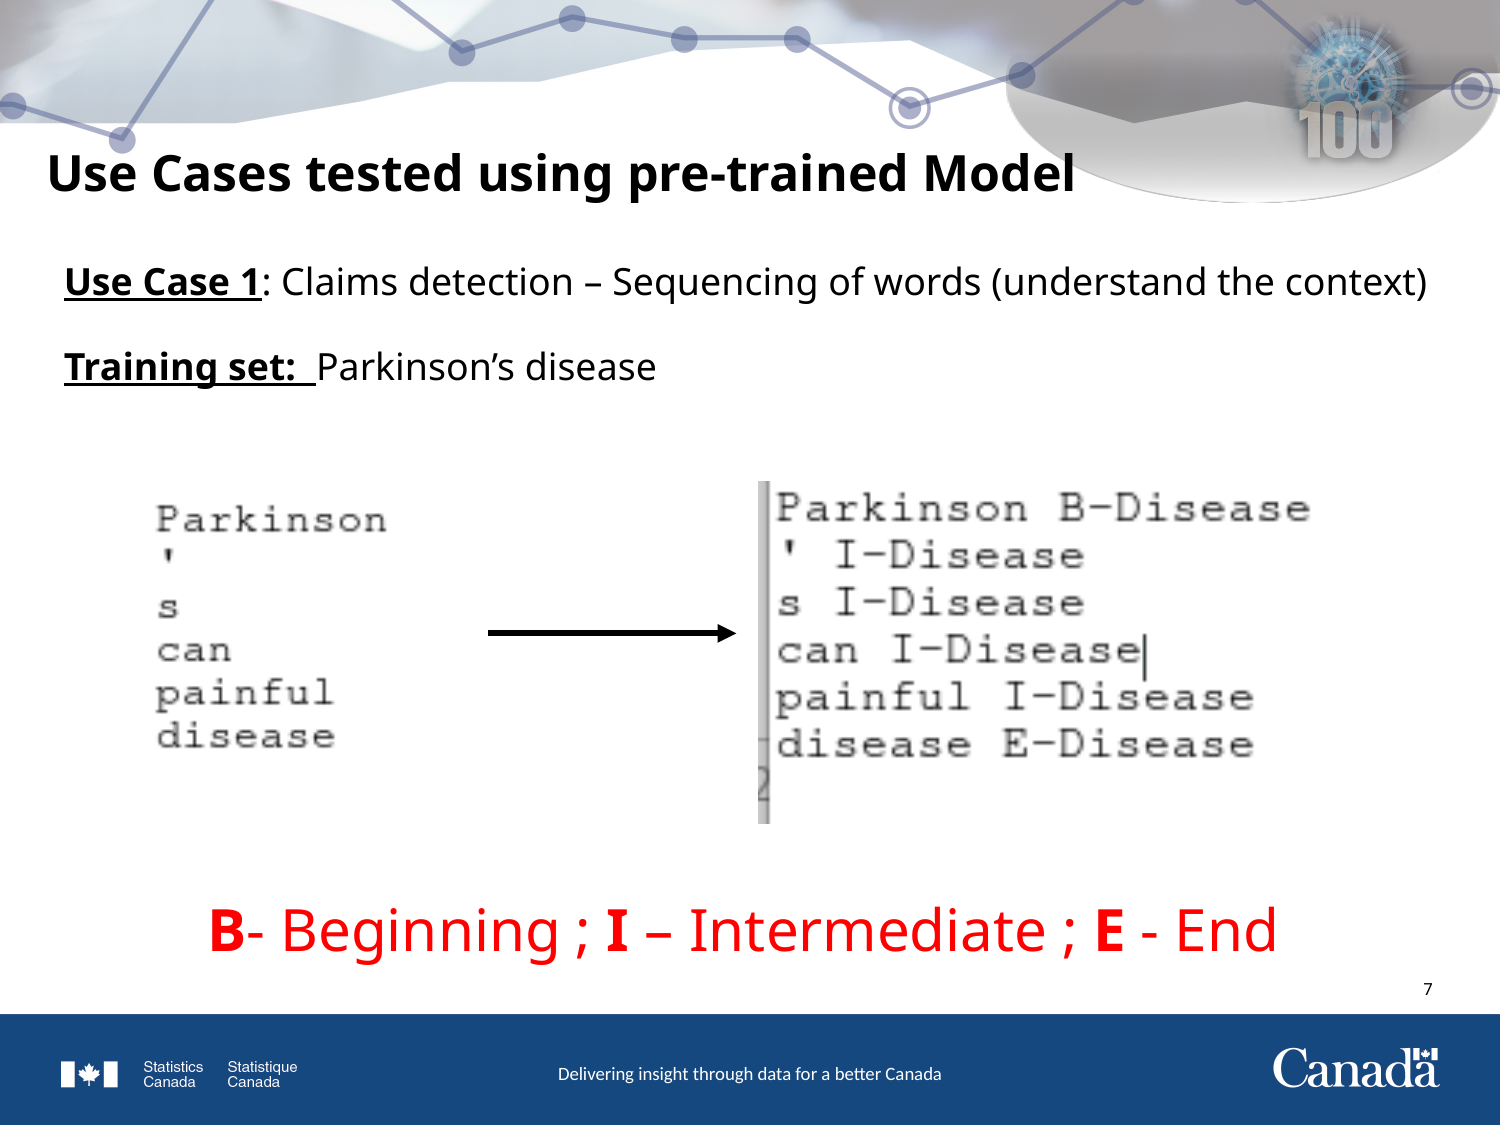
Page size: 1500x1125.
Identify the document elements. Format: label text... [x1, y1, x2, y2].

text_box Training set: Parkinson’s disease [48, 340, 1468, 419]
slide_number 6 [1392, 972, 1448, 1013]
title Use Cases tested using pre-trained Model [31, 94, 1326, 210]
text_box B- Beginning ; I – Intermediate ; E - End [192, 893, 1500, 972]
picture [0, 0, 1500, 1125]
list Use Case 1: Claims detection – Sequencing of words (understand the context) [48, 255, 1468, 334]
